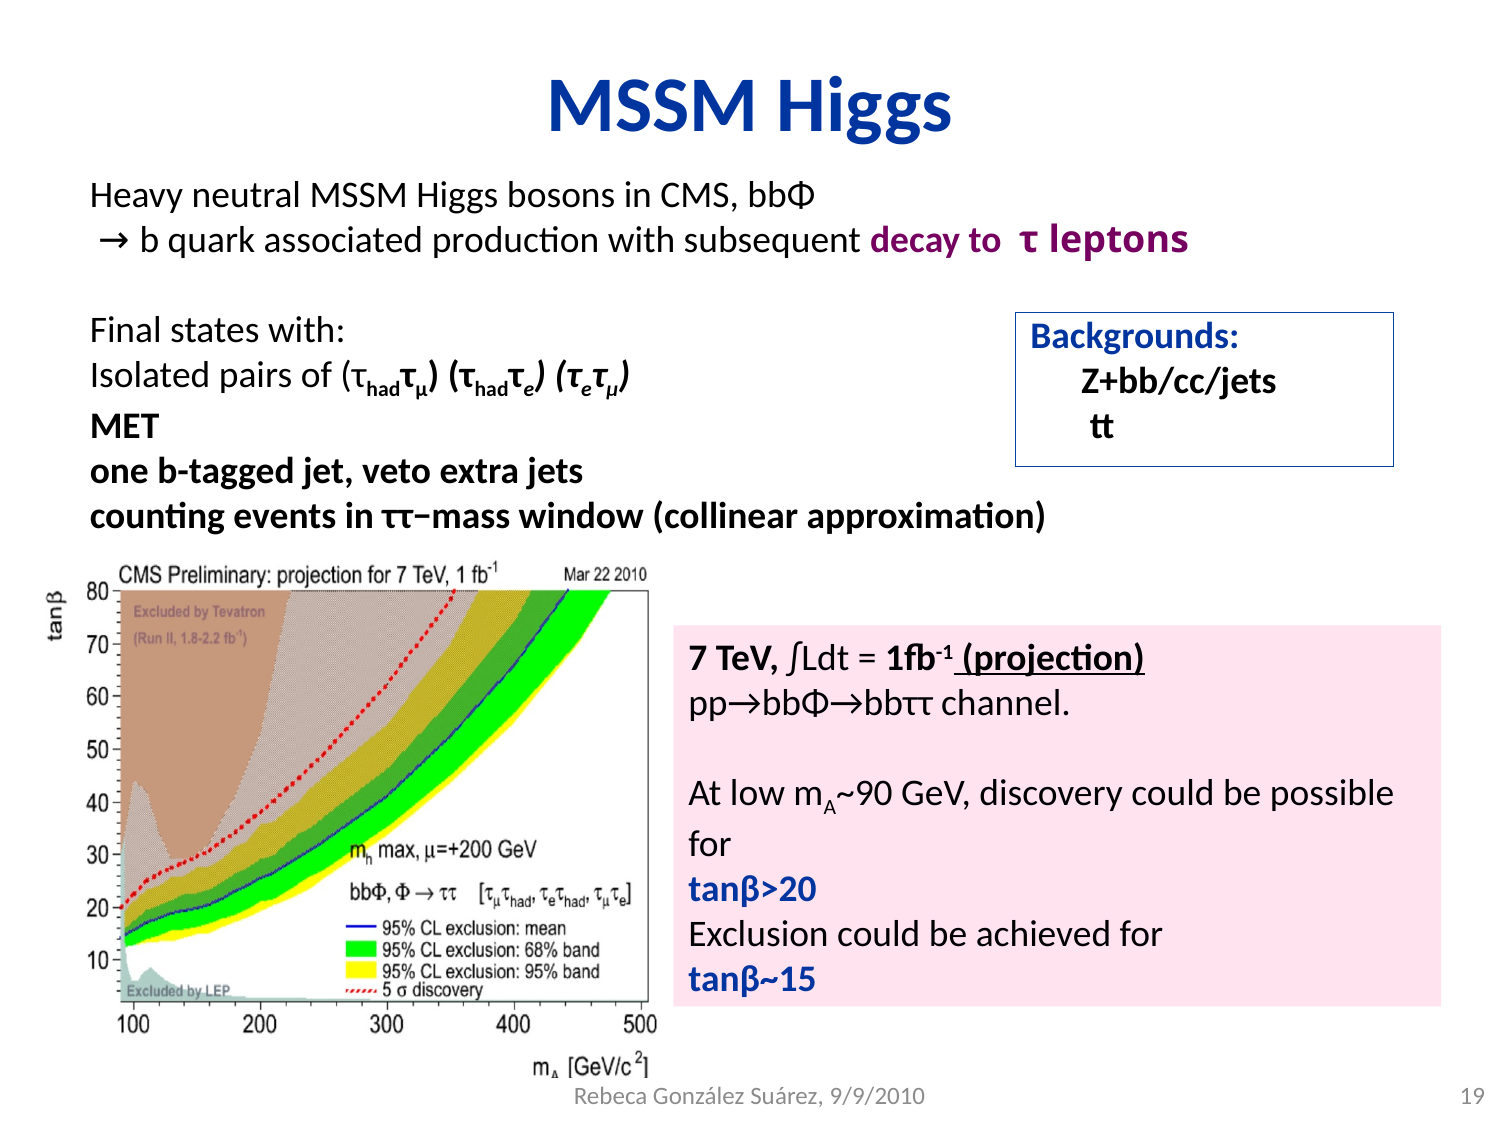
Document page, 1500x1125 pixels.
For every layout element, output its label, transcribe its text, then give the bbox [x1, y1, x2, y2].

slide_number 19 [1149, 1065, 1500, 1125]
footer Rebeca González Suárez, 9/9/2010 [0, 1065, 1149, 1125]
text_box Heavy neutral MSSM Higgs bosons in CMS, bbΦ → b quark associated production with subsequent decay to τ leptons Final states with: Isolated pairs of (τhadτμ) (τhadτe) (τeτμ) MET one b-tagged jet, veto extra jets counting events in ττ−mass window (collinear approximation) [74, 162, 1425, 544]
text_box 7 TeV, ∫Ldt = 1fb-1 (projection) pp→bbΦ→bbττ channel. At low mA~90 GeV, discovery could be possible for tanβ>20 Exclusion could be achieved for tanβ~15 [677, 625, 1442, 1007]
title MSSM Higgs [75, 45, 1425, 156]
text_box Backgrounds: Z+bb/cc/jets tt [1015, 312, 1394, 467]
picture [37, 546, 674, 1078]
